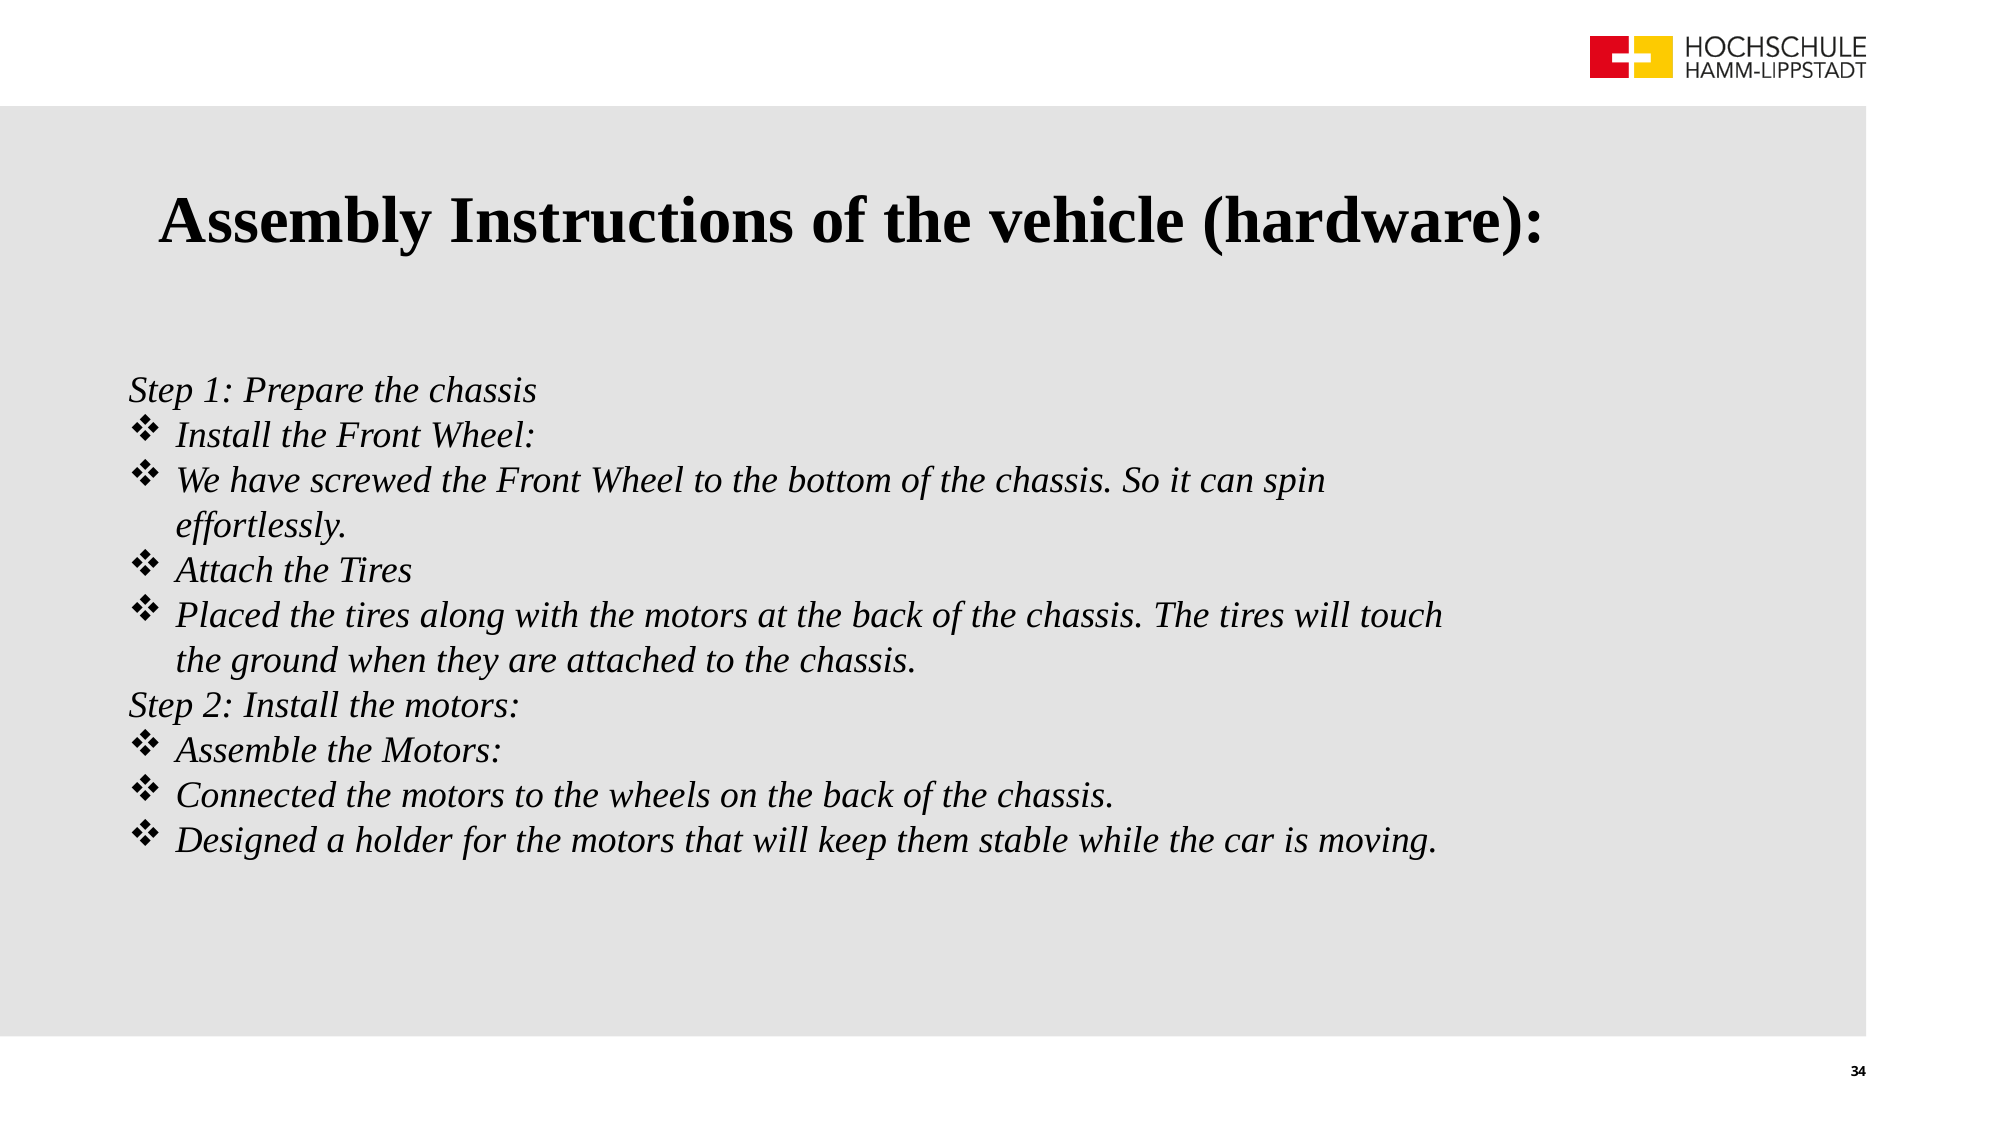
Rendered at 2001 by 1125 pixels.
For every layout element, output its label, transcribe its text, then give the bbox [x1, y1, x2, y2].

slide_number 34 [1842, 1062, 1878, 1080]
picture [1590, 36, 1867, 78]
text_box Step 1: Prepare the chassis Install the Front Wheel: We have screwed the Front Wheel to the bottom of the chassis. So it can spin effortlessly. Attach the Tires Placed the tires along with the motors at the back of the chassis. The tires will touch the ground when they are attached to the chassis. Step 2: Install the motors: Assemble the Motors: Connected the motors to the wheels on the back of the chassis. Designed a holder for the motors that will keep them stable while the car is moving. [113, 357, 1514, 868]
title Assembly Instructions of the vehicle (hardware): [158, 170, 1841, 253]
